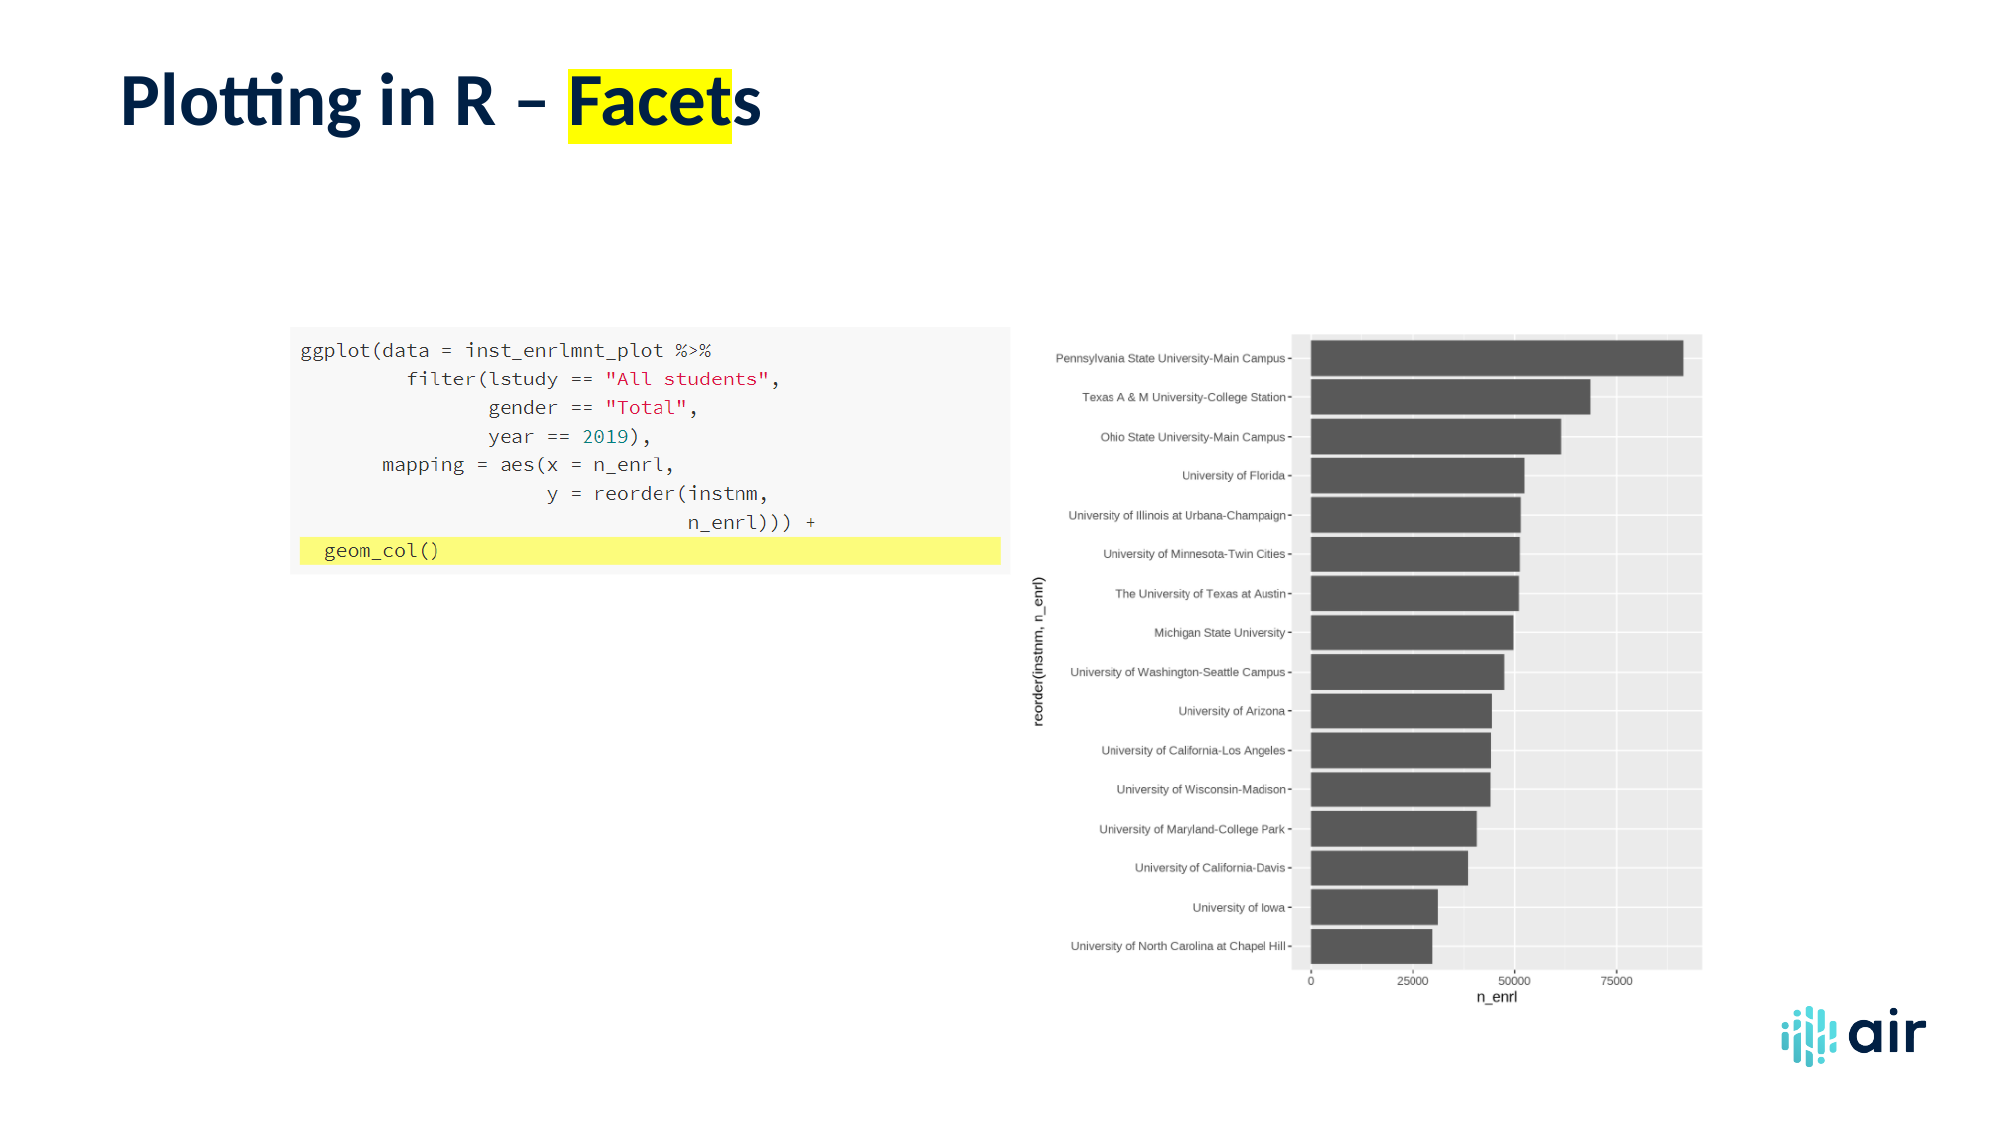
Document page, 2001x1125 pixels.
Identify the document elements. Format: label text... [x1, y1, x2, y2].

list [285, 299, 1715, 1014]
picture [1773, 1001, 1932, 1070]
title Plotting in R – Facets [105, 52, 1895, 240]
